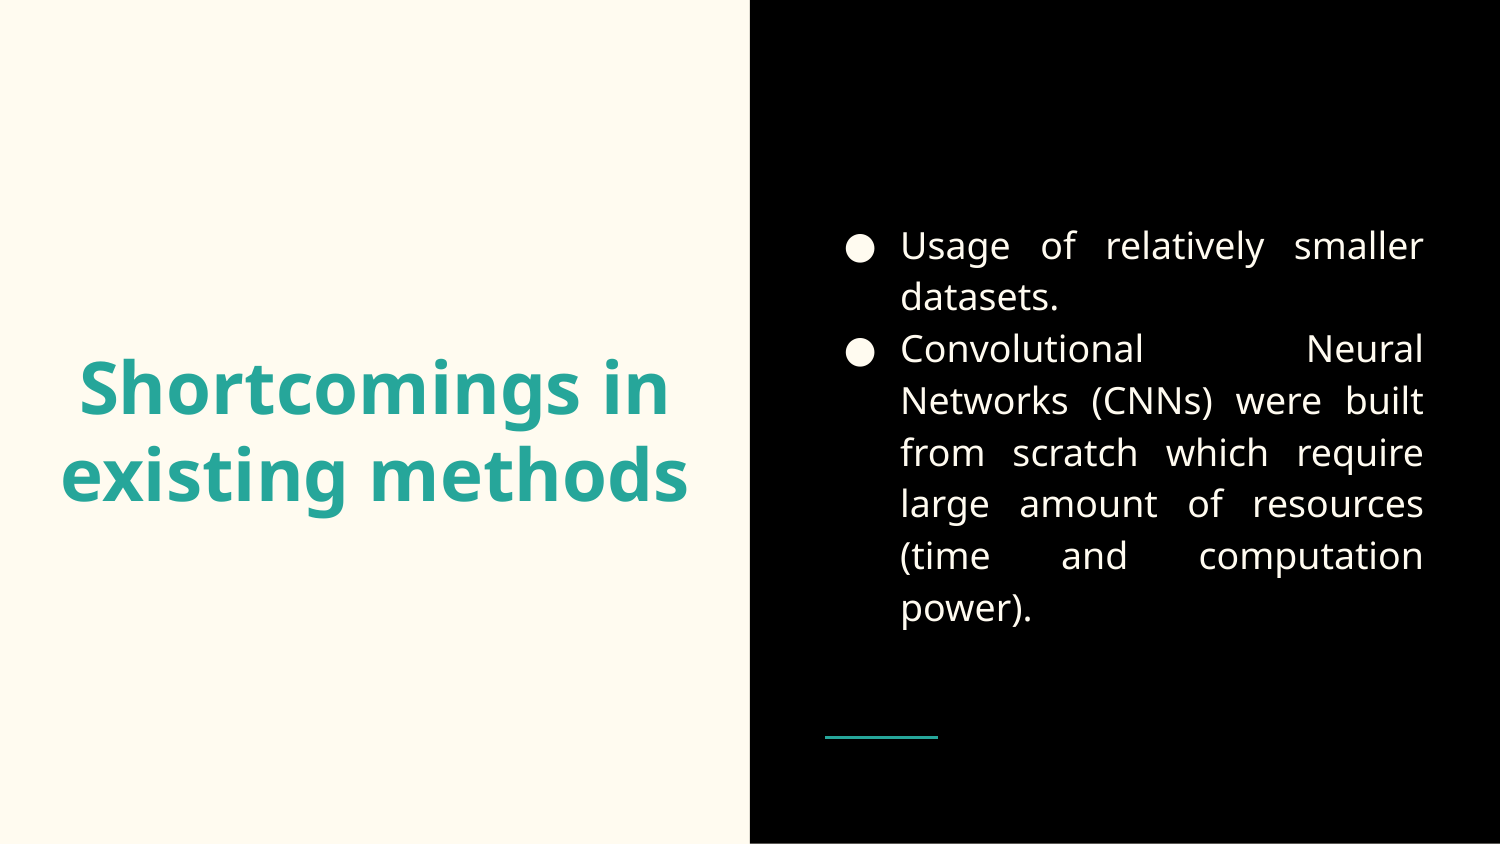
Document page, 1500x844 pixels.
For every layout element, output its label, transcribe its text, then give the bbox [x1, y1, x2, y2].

title Shortcomings in existing methods [43, 312, 708, 532]
list Usage of relatively smaller datasets. Convolutional Neural Networks (CNNs) were built from scratch which require large amount of resources (time and computation power). [810, 118, 1440, 725]
